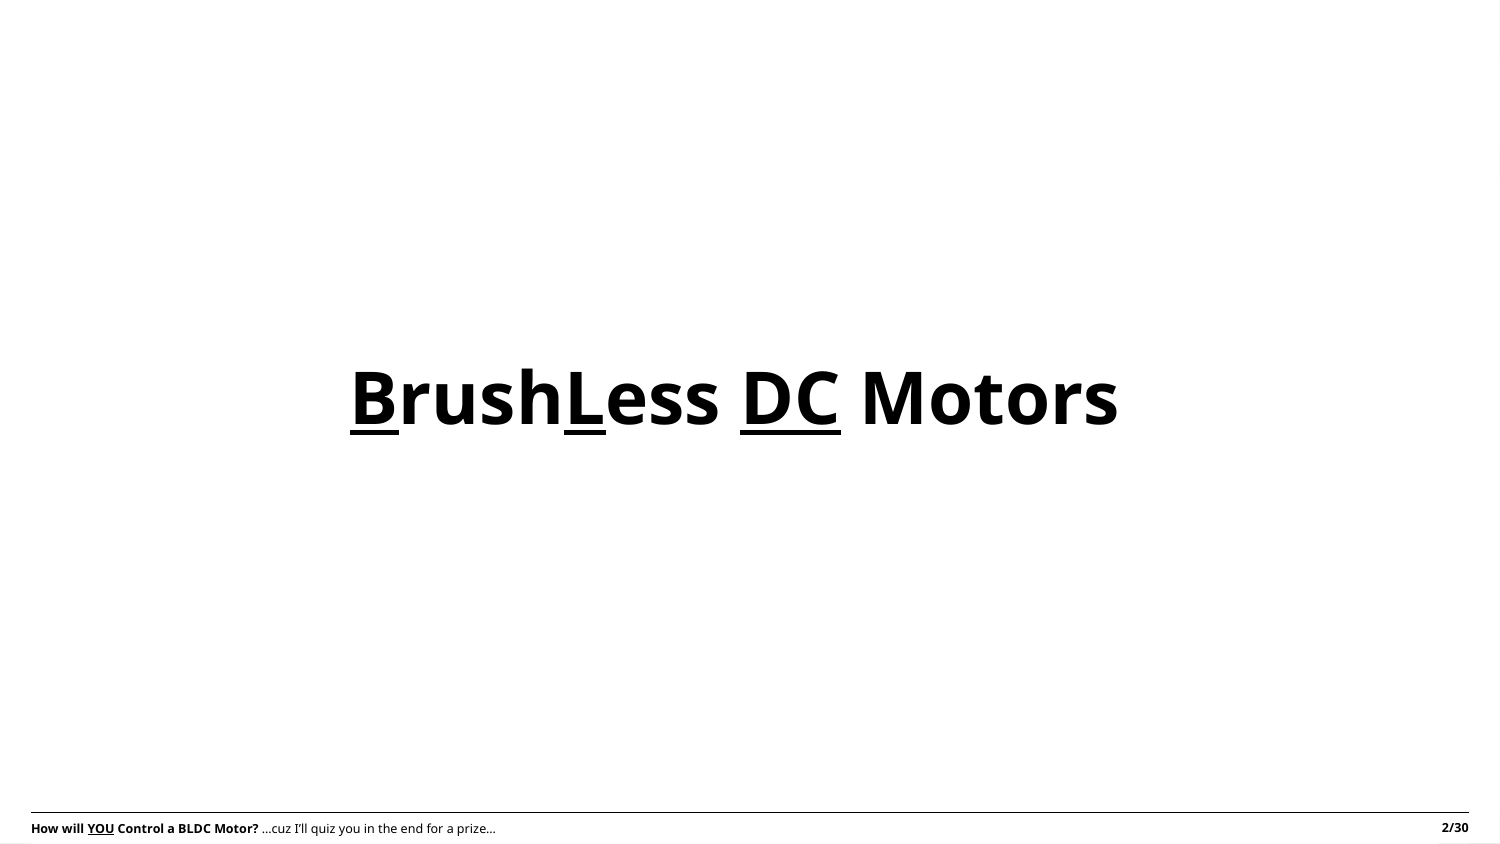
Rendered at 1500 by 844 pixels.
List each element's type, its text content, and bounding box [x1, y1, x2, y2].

slide_number 2/30 [1419, 812, 1469, 844]
title BrushLess DC Motors [24, 337, 1446, 454]
